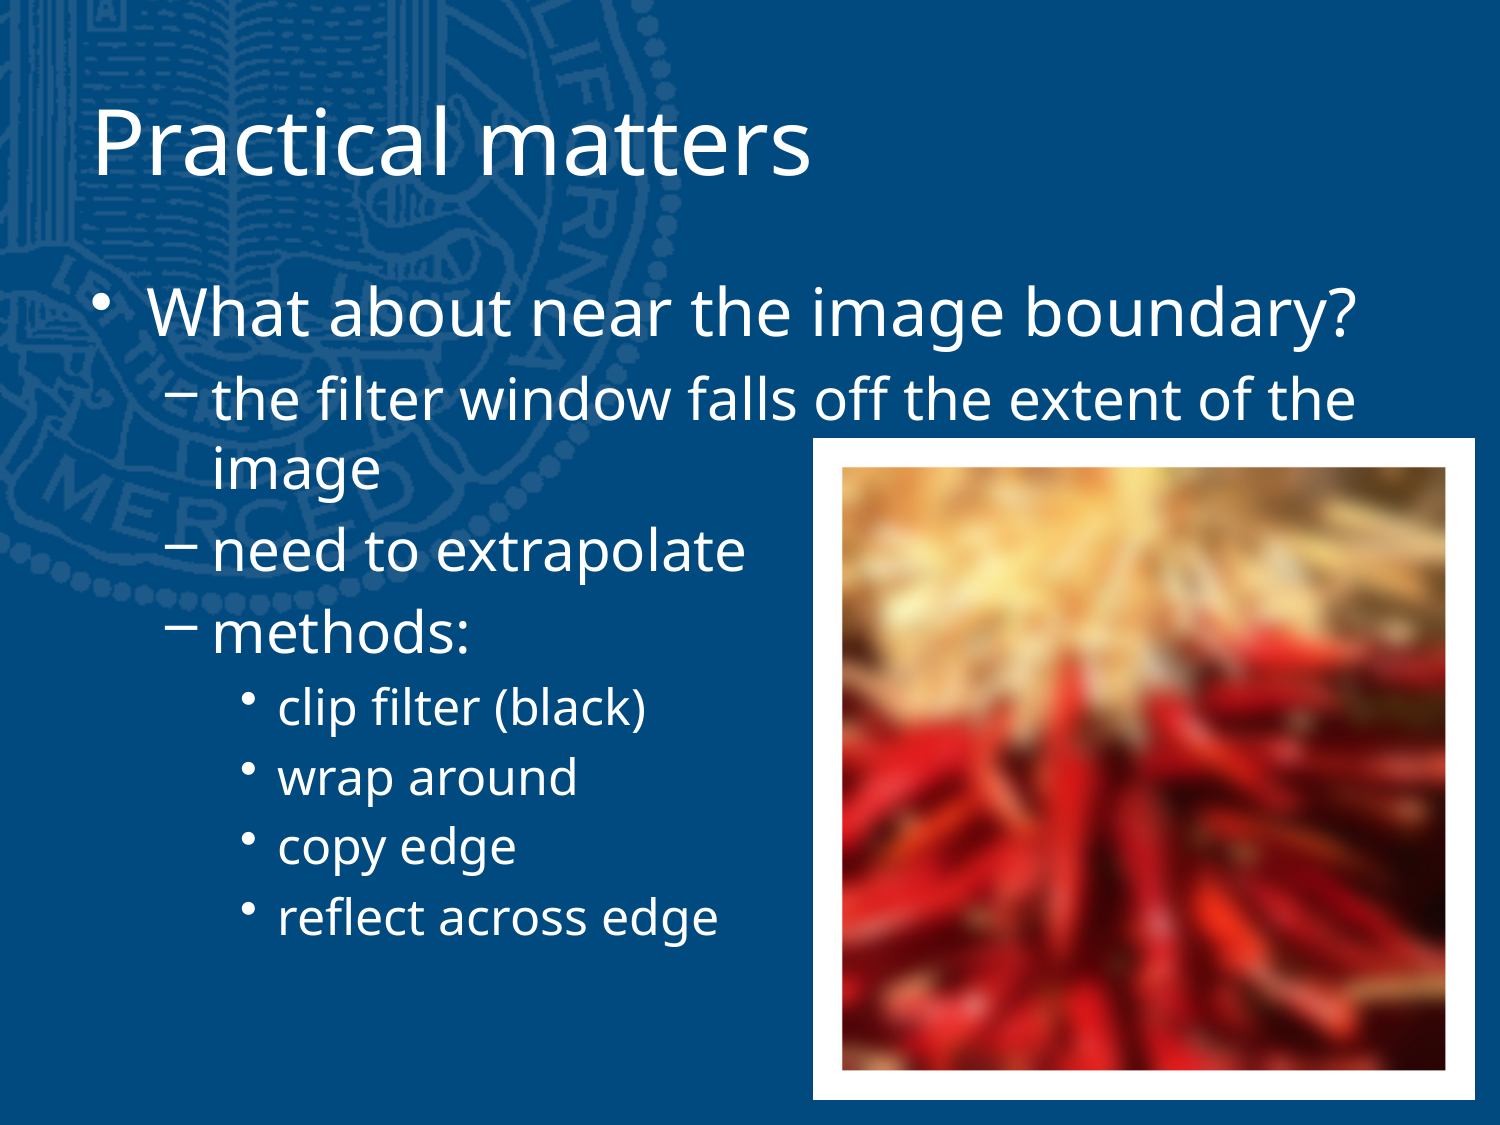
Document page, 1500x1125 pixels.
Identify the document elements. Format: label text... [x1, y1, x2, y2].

picture [0, 0, 1500, 1125]
title Practical matters [75, 45, 1425, 233]
list What about near the image boundary? the filter window falls off the extent of the image need to extrapolate methods: clip filter (black) wrap around copy edge reflect across edge [75, 262, 1425, 1005]
